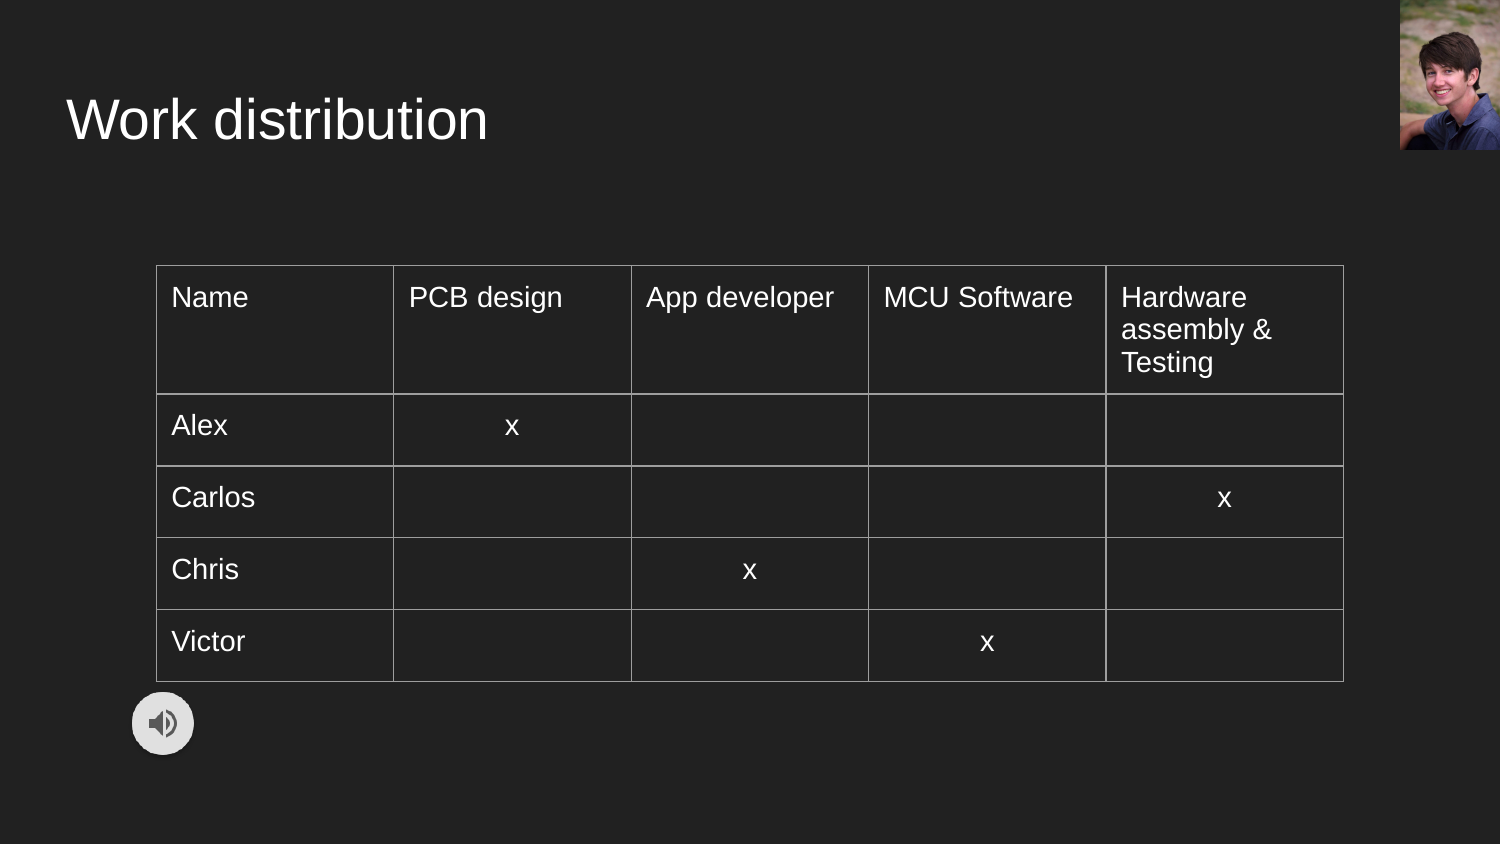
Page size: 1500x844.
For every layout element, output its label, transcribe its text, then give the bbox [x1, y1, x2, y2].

title Work distribution [51, 72, 1449, 167]
table_cell x [869, 610, 1105, 681]
picture [1400, 0, 1500, 150]
table_cell [869, 395, 1105, 465]
table_cell [632, 395, 868, 465]
table_cell [394, 467, 631, 537]
table_header App developer [632, 266, 868, 393]
table_cell [632, 467, 868, 537]
table_cell [394, 538, 631, 609]
table_cell [394, 610, 631, 681]
table_cell [1107, 610, 1343, 681]
table_cell Chris [157, 538, 393, 609]
table_cell Victor [157, 610, 393, 681]
table_cell x [1107, 467, 1343, 537]
table_cell [869, 467, 1105, 537]
table_cell x [394, 395, 631, 465]
table_header Name [157, 266, 393, 393]
table_cell [1107, 395, 1343, 465]
table_cell Alex [157, 395, 393, 465]
picture [124, 685, 201, 761]
table_cell Carlos [157, 467, 393, 537]
table_header Hardware assembly & Testing [1107, 266, 1343, 393]
table_header MCU Software [869, 266, 1105, 393]
table_cell x [632, 538, 868, 609]
table_cell [869, 538, 1105, 609]
table_cell [632, 610, 868, 681]
table_header PCB design [394, 266, 631, 393]
table_cell [1107, 538, 1343, 609]
